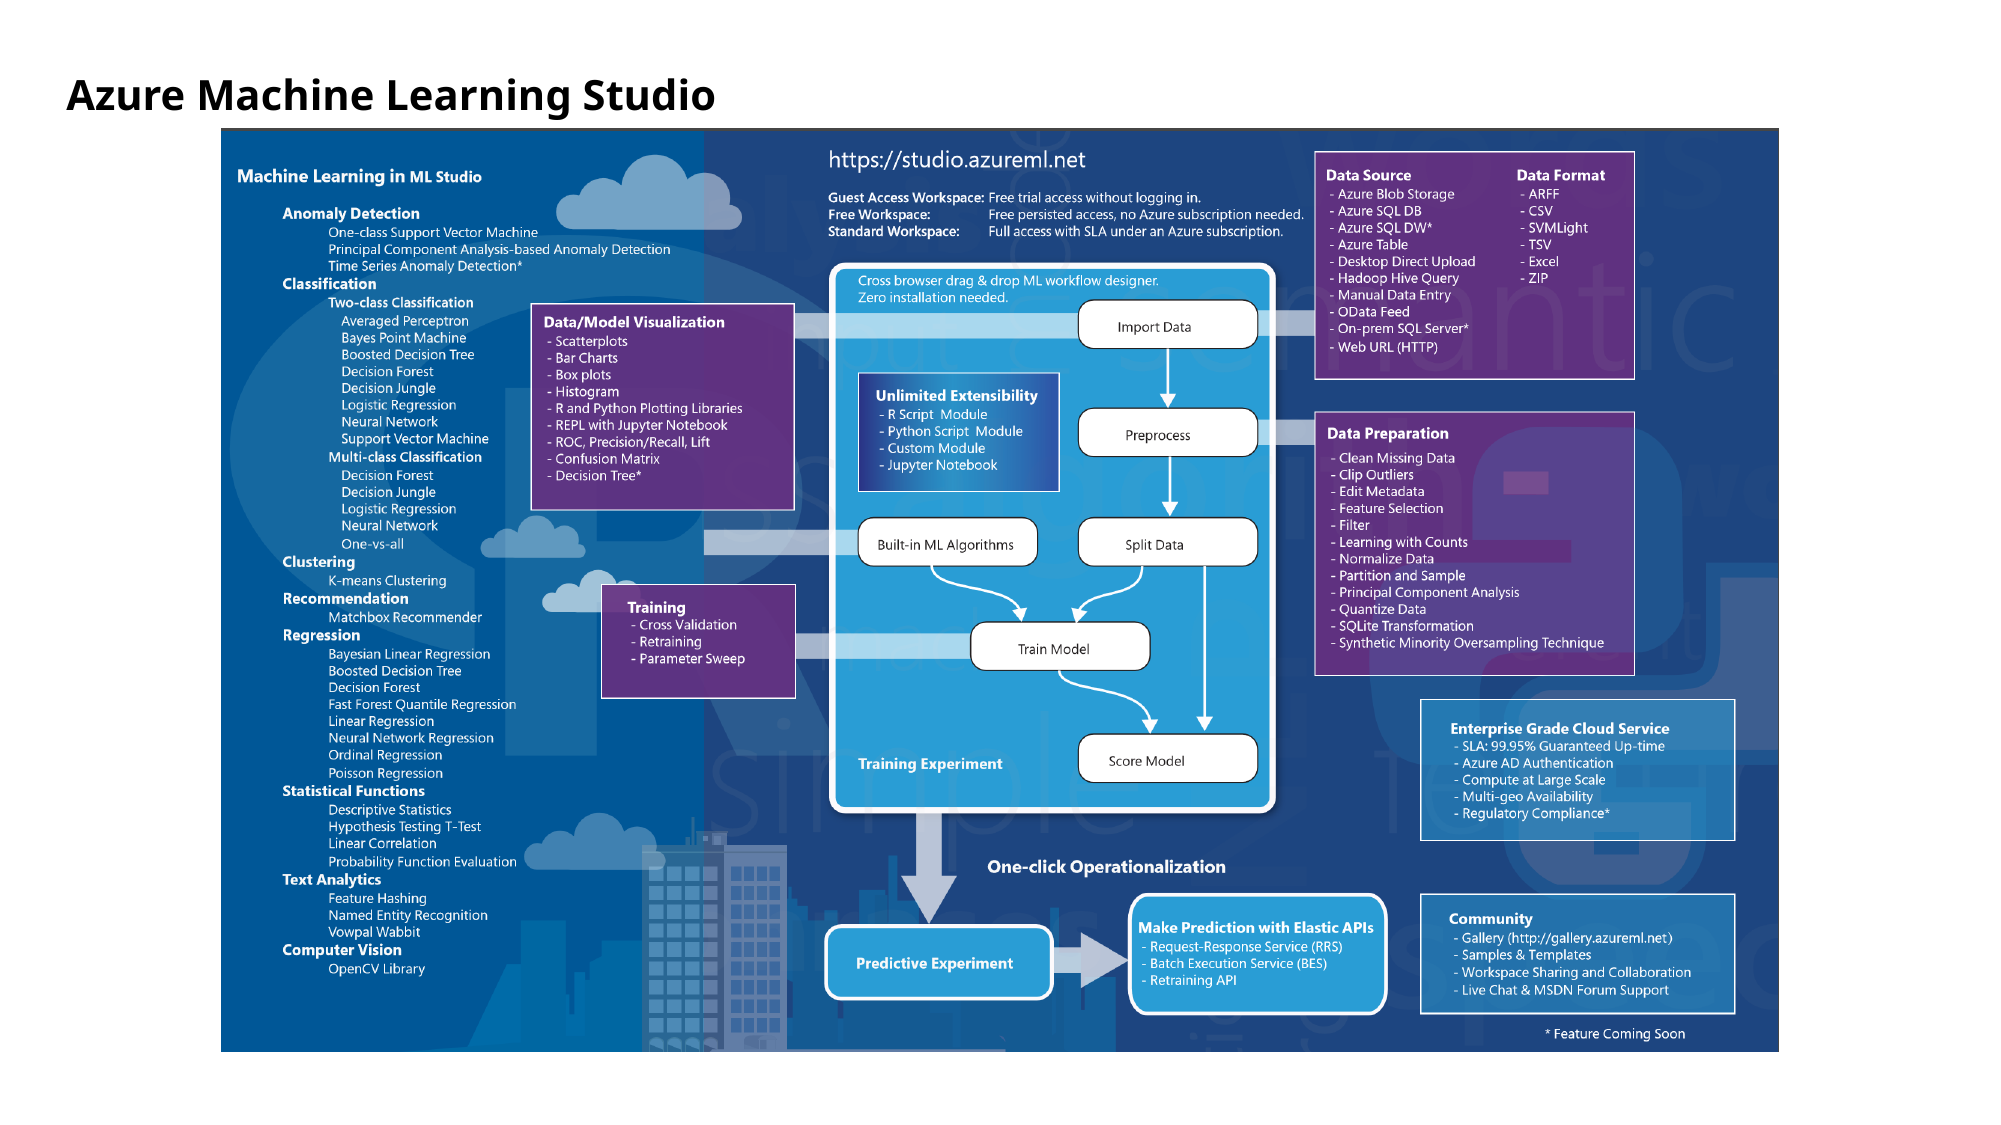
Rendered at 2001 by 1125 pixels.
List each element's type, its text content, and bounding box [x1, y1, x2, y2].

title Azure Machine Learning Studio [51, 59, 1949, 129]
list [221, 128, 1779, 1052]
